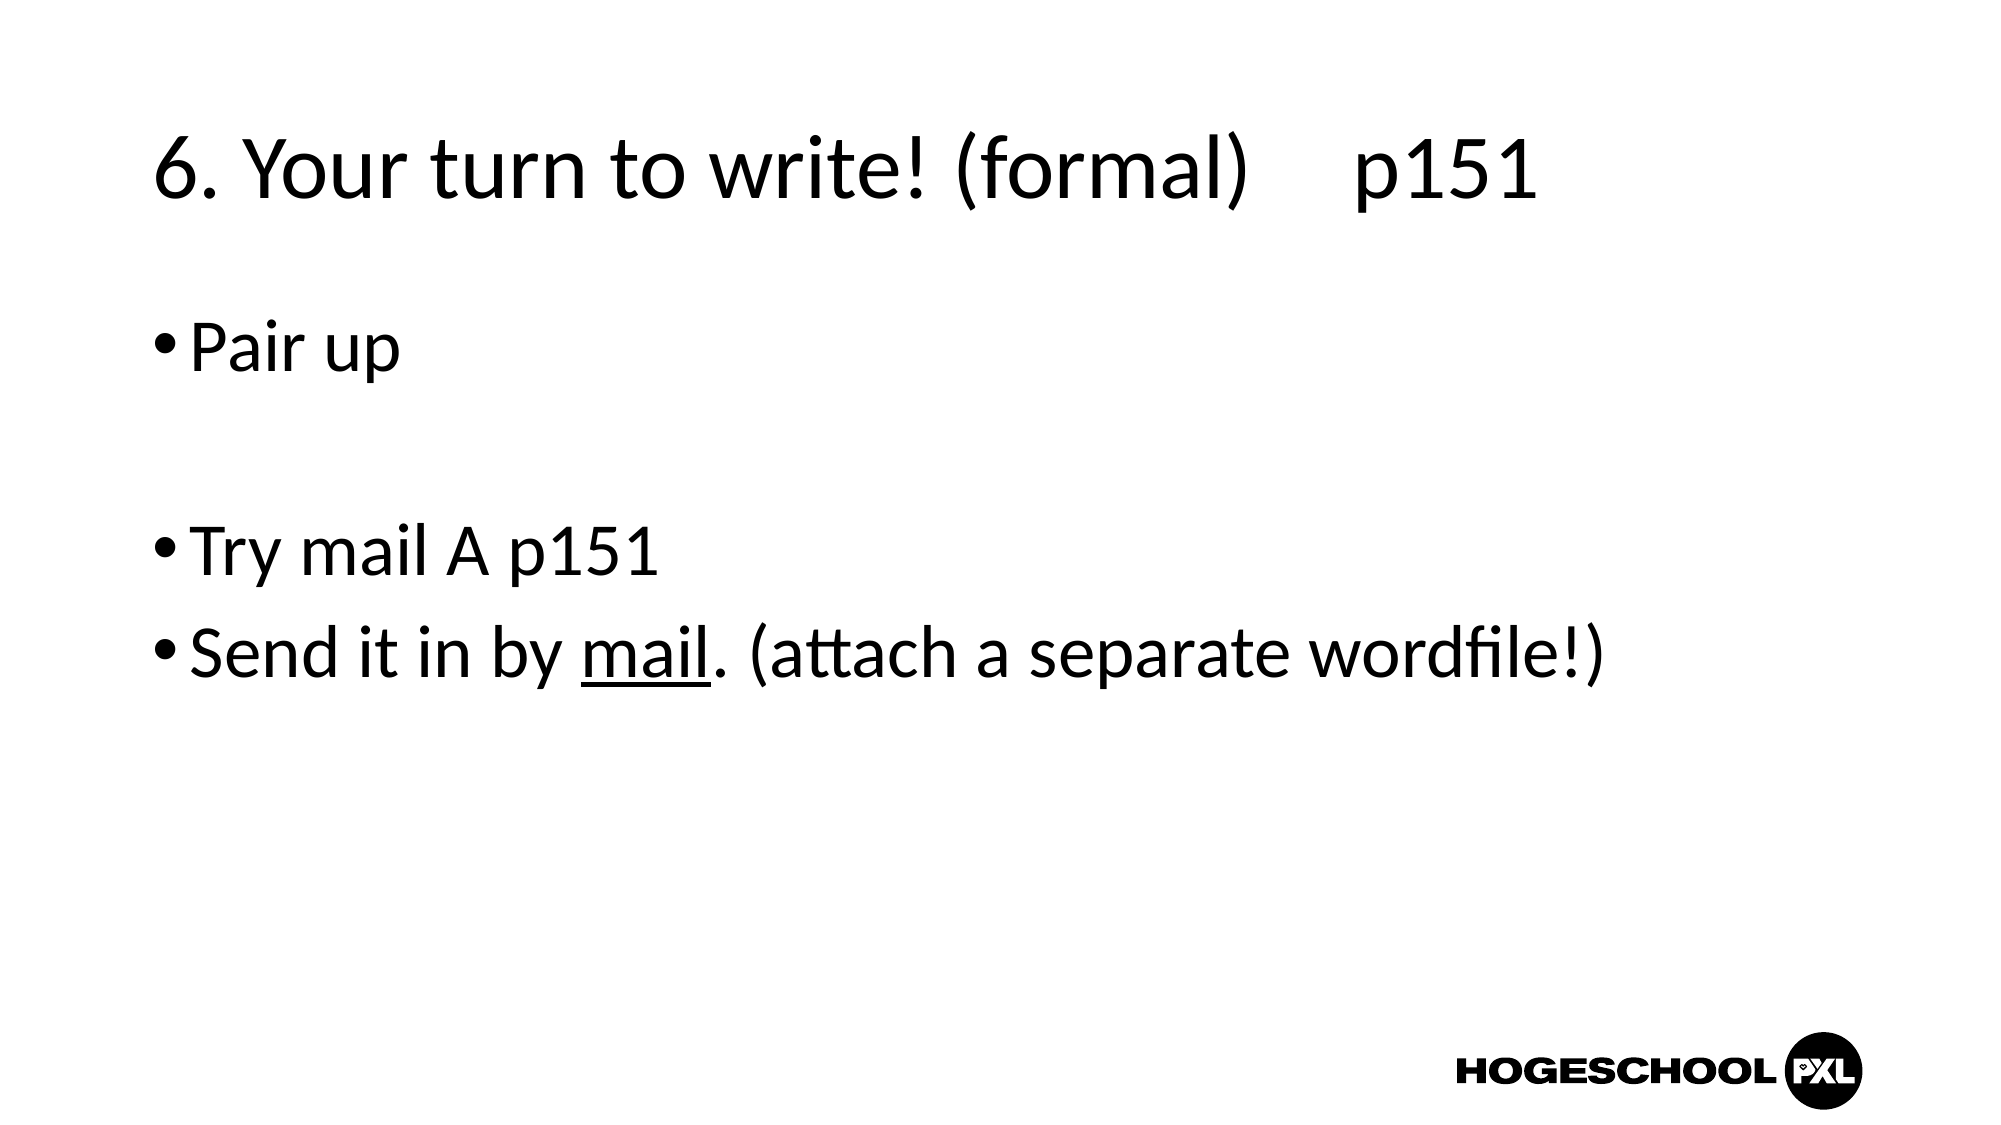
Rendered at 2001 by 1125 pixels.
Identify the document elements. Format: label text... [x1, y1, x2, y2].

list Pair up Try mail A p151 Send it in by mail. (attach a separate wordfile!) [137, 299, 1863, 1014]
title 6. Your turn to write! (formal) p151 [137, 59, 1863, 278]
